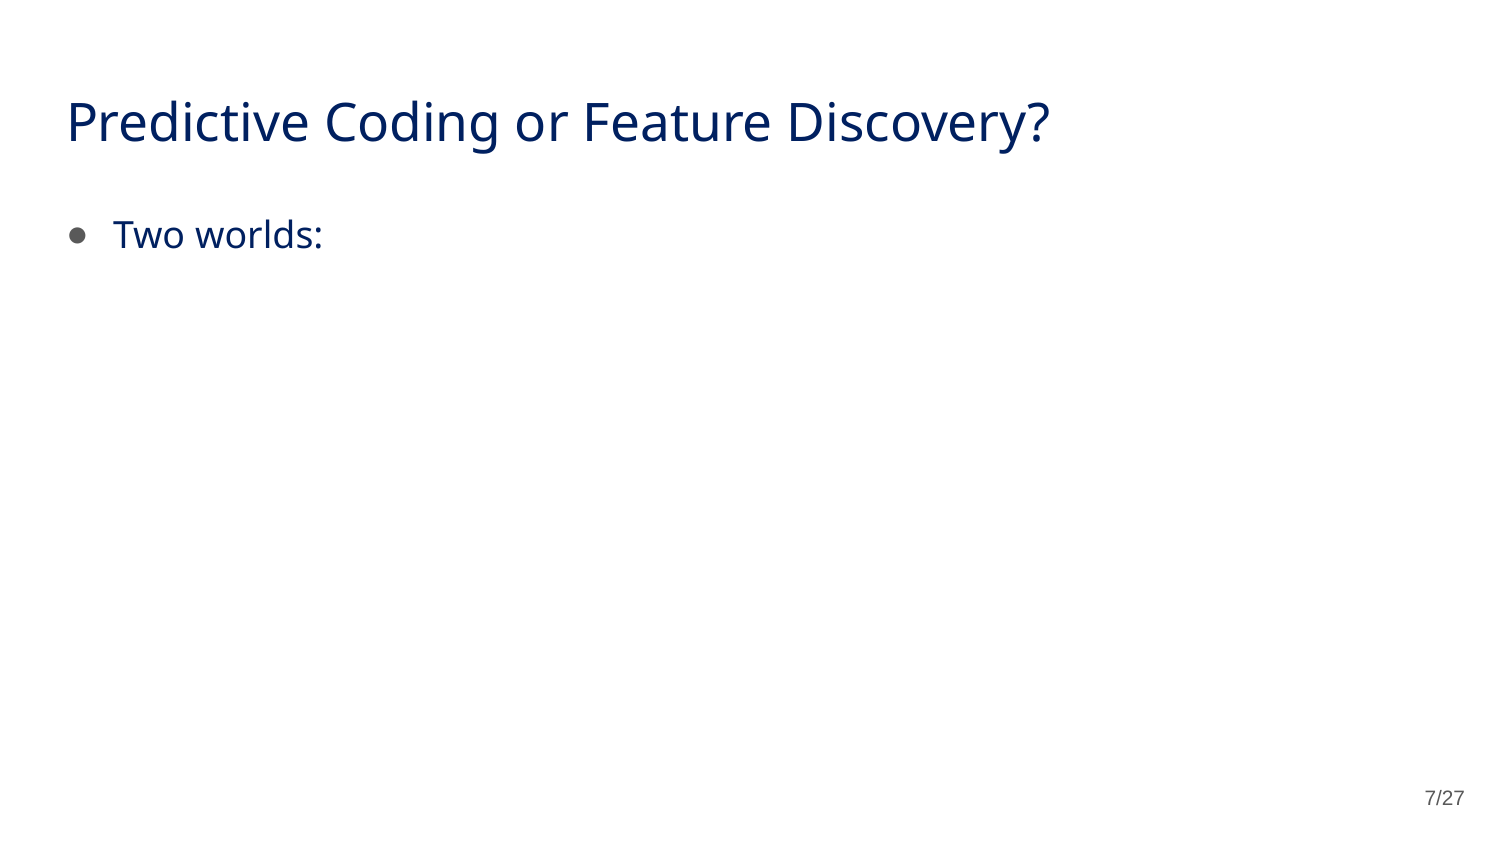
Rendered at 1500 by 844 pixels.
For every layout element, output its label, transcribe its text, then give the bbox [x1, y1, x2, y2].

slide_number 7/27 [1389, 764, 1480, 830]
title Predictive Coding or Feature Discovery? [51, 72, 1449, 167]
list Two worlds: [51, 189, 1449, 750]
